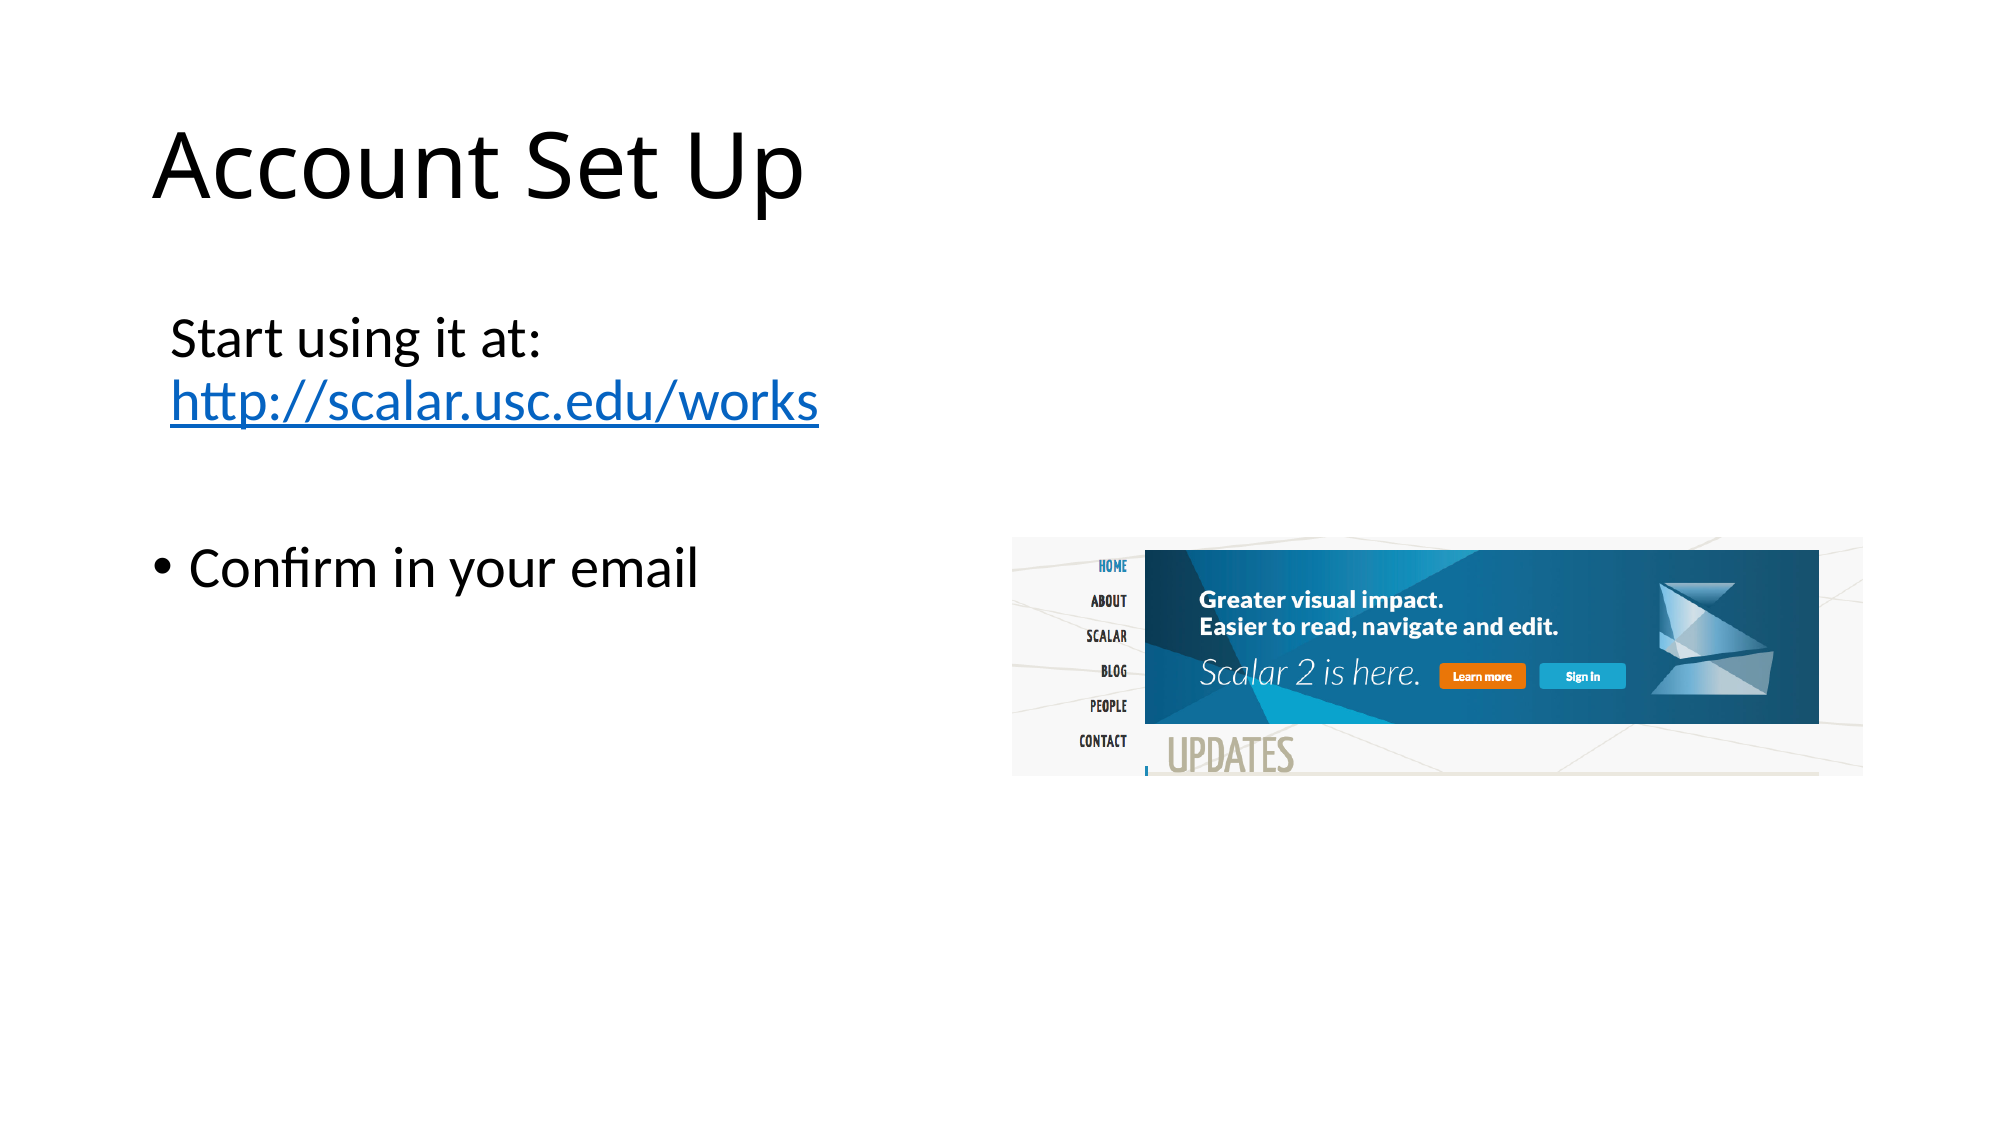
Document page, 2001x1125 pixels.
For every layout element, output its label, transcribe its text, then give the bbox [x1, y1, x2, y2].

list Start using it at: http://scalar.usc.edu/works Confirm in your email [137, 299, 988, 1014]
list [1012, 537, 1863, 776]
title Account Set Up [137, 59, 1863, 278]
